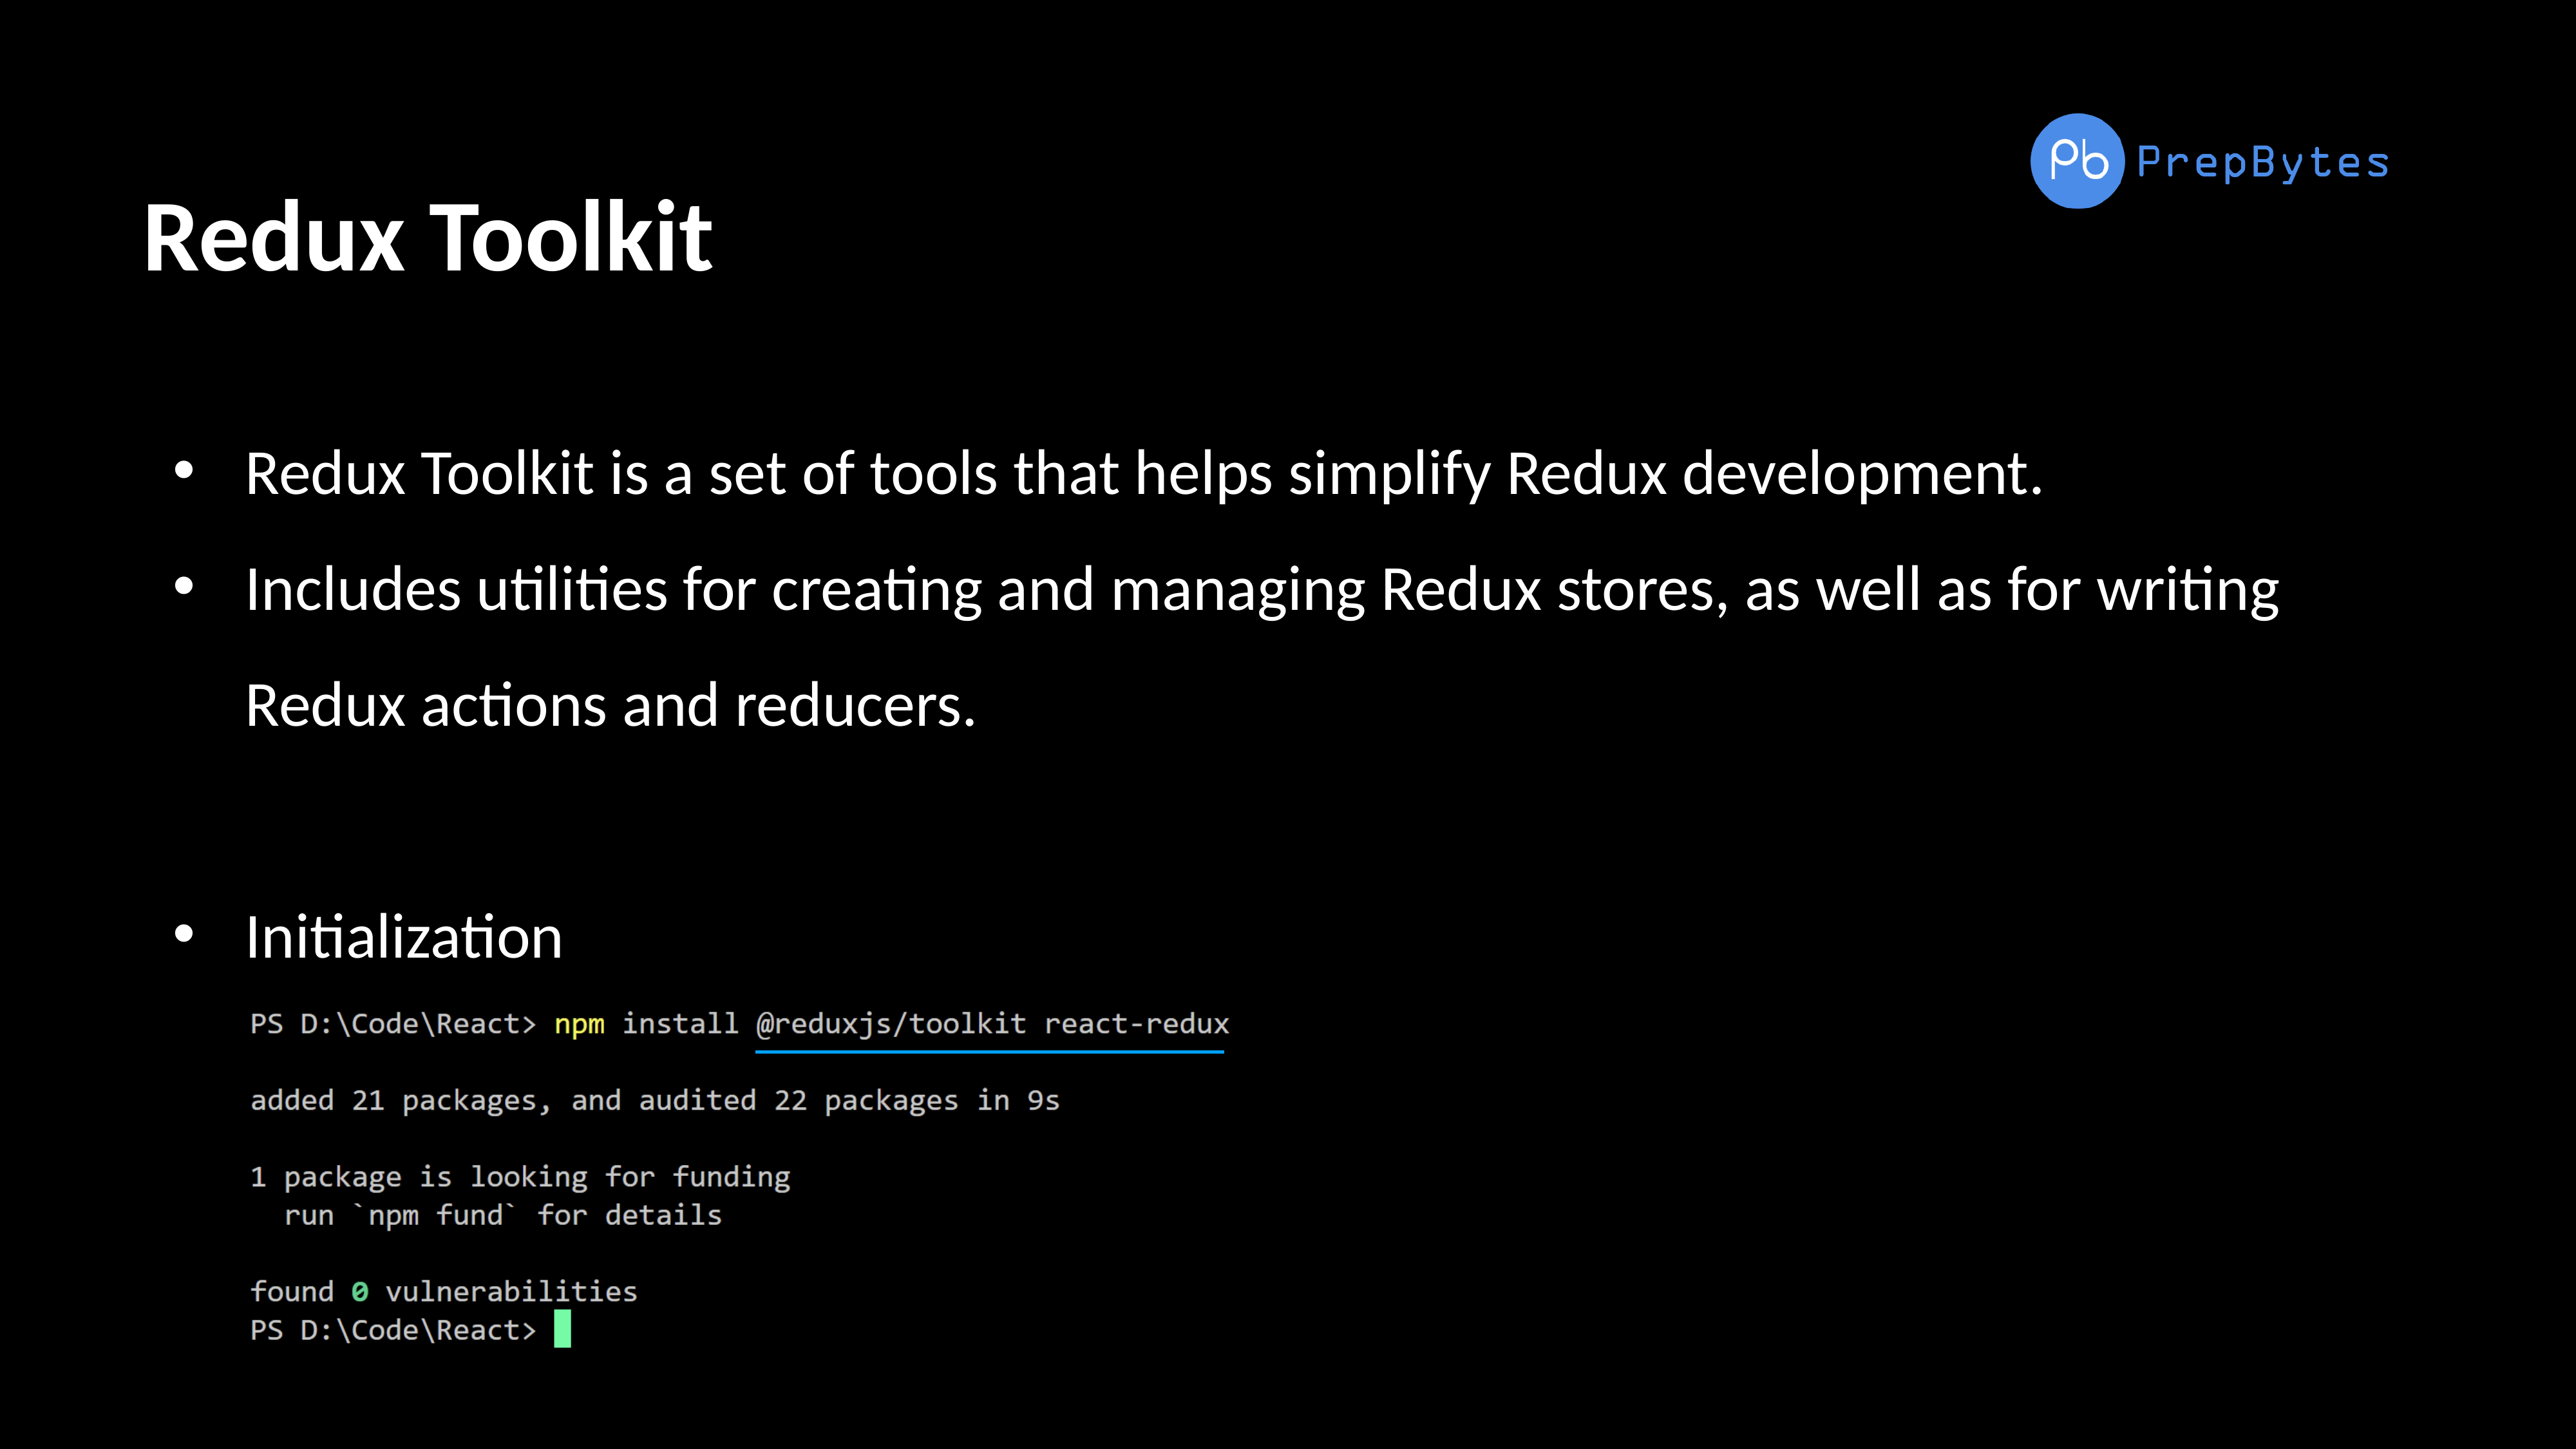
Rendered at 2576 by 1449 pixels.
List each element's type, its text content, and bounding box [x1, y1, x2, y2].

picture [221, 997, 1803, 1374]
text_box Redux Toolkit is a set of tools that helps simplify Redux development. Includes utilities for creating and managing Redux stores, as well as for writing Redux actions and reducers. Initialization [163, 386, 2441, 1092]
title Redux Toolkit [135, 149, 1656, 311]
picture [2031, 113, 2393, 209]
